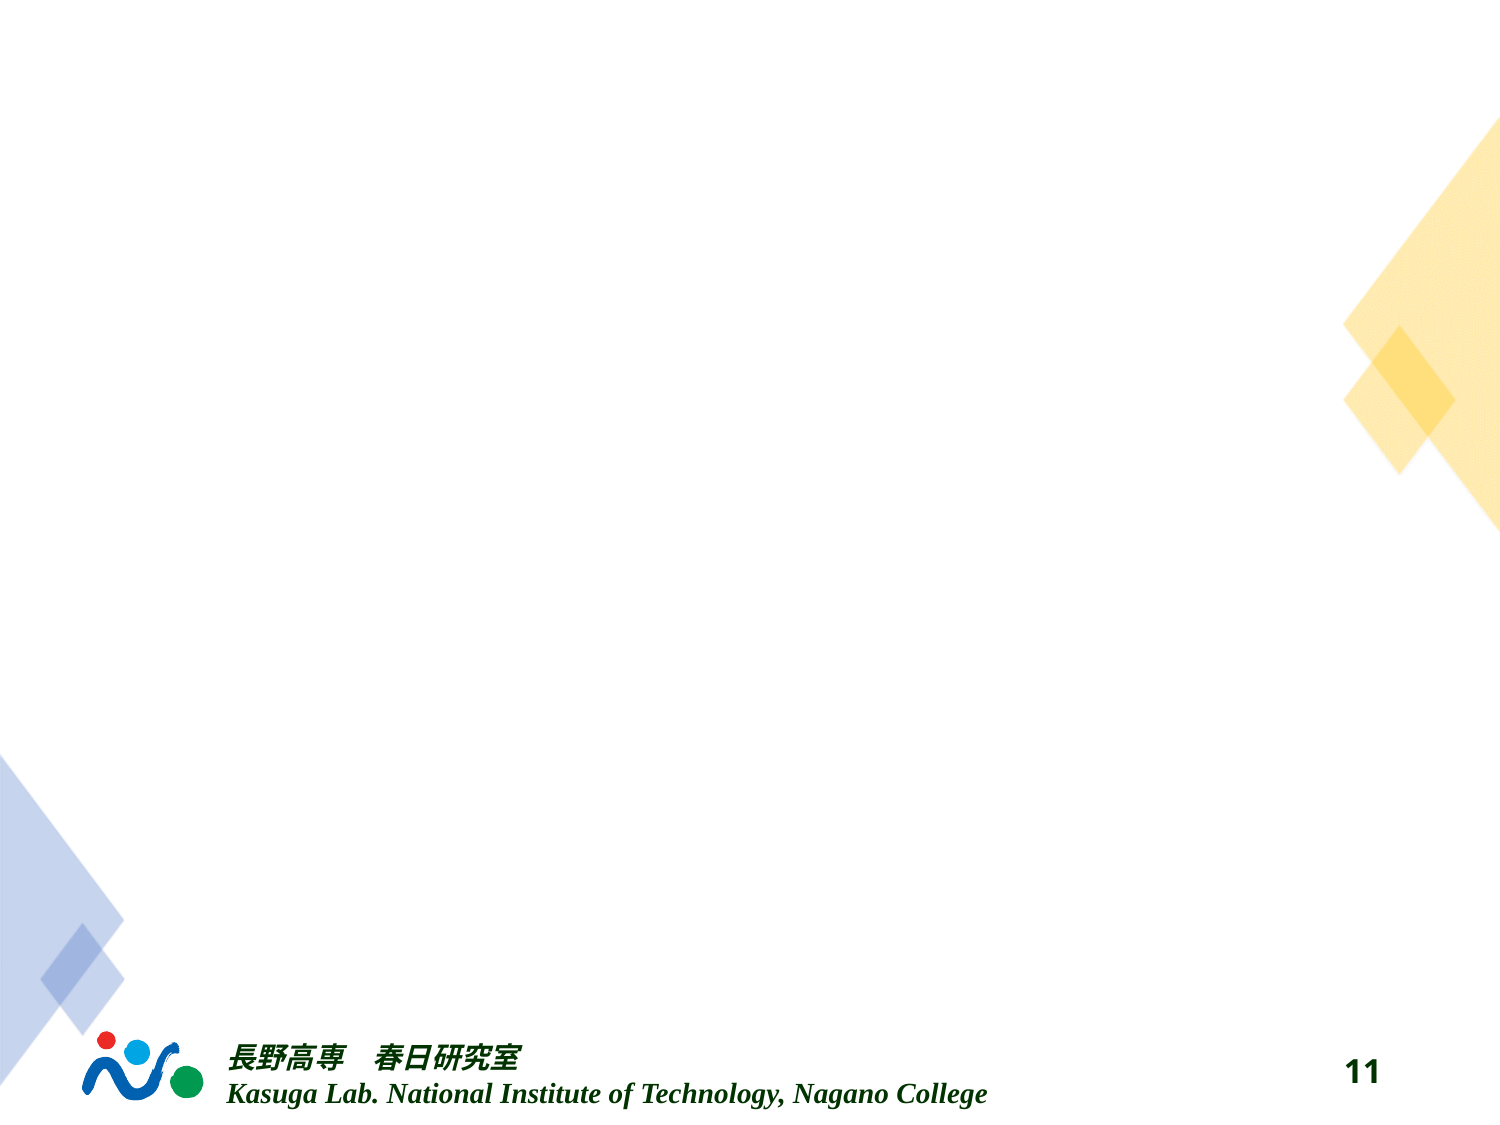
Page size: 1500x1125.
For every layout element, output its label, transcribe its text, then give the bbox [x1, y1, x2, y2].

slide_number 11 [1288, 1042, 1397, 1103]
picture [0, 0, 1500, 1125]
